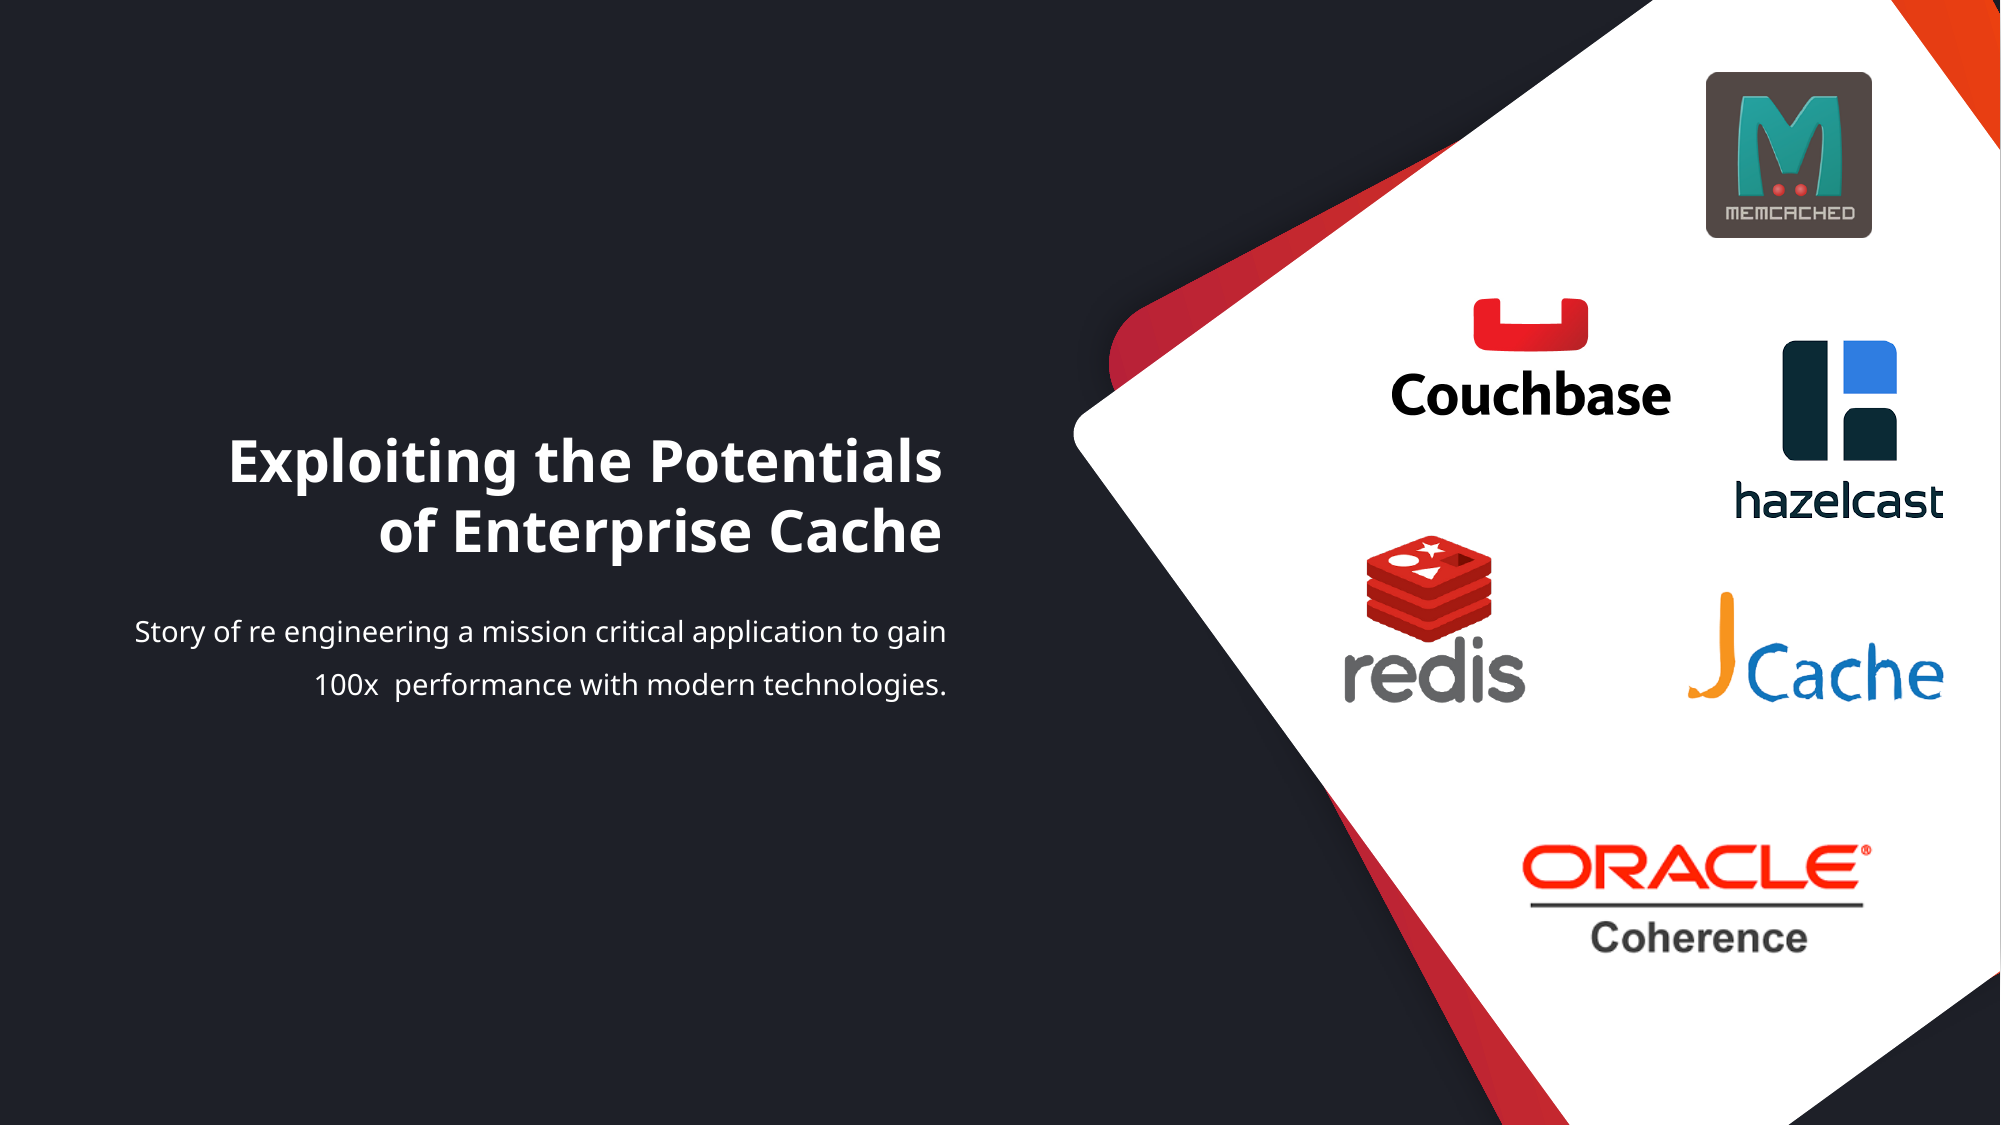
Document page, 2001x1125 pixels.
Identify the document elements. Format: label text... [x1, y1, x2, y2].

picture [1706, 71, 1873, 238]
picture [1377, 279, 1687, 434]
text_box [1073, 0, 2000, 1125]
text_box Exploiting the Potentials of Enterprise Cache [227, 424, 944, 565]
picture [1317, 519, 1550, 716]
text_box Story of re engineering a mission critical application to gain 100x performance with modern technologies. [134, 596, 955, 702]
picture [1658, 556, 1978, 752]
picture [1511, 807, 1886, 1006]
picture [1726, 329, 1949, 526]
